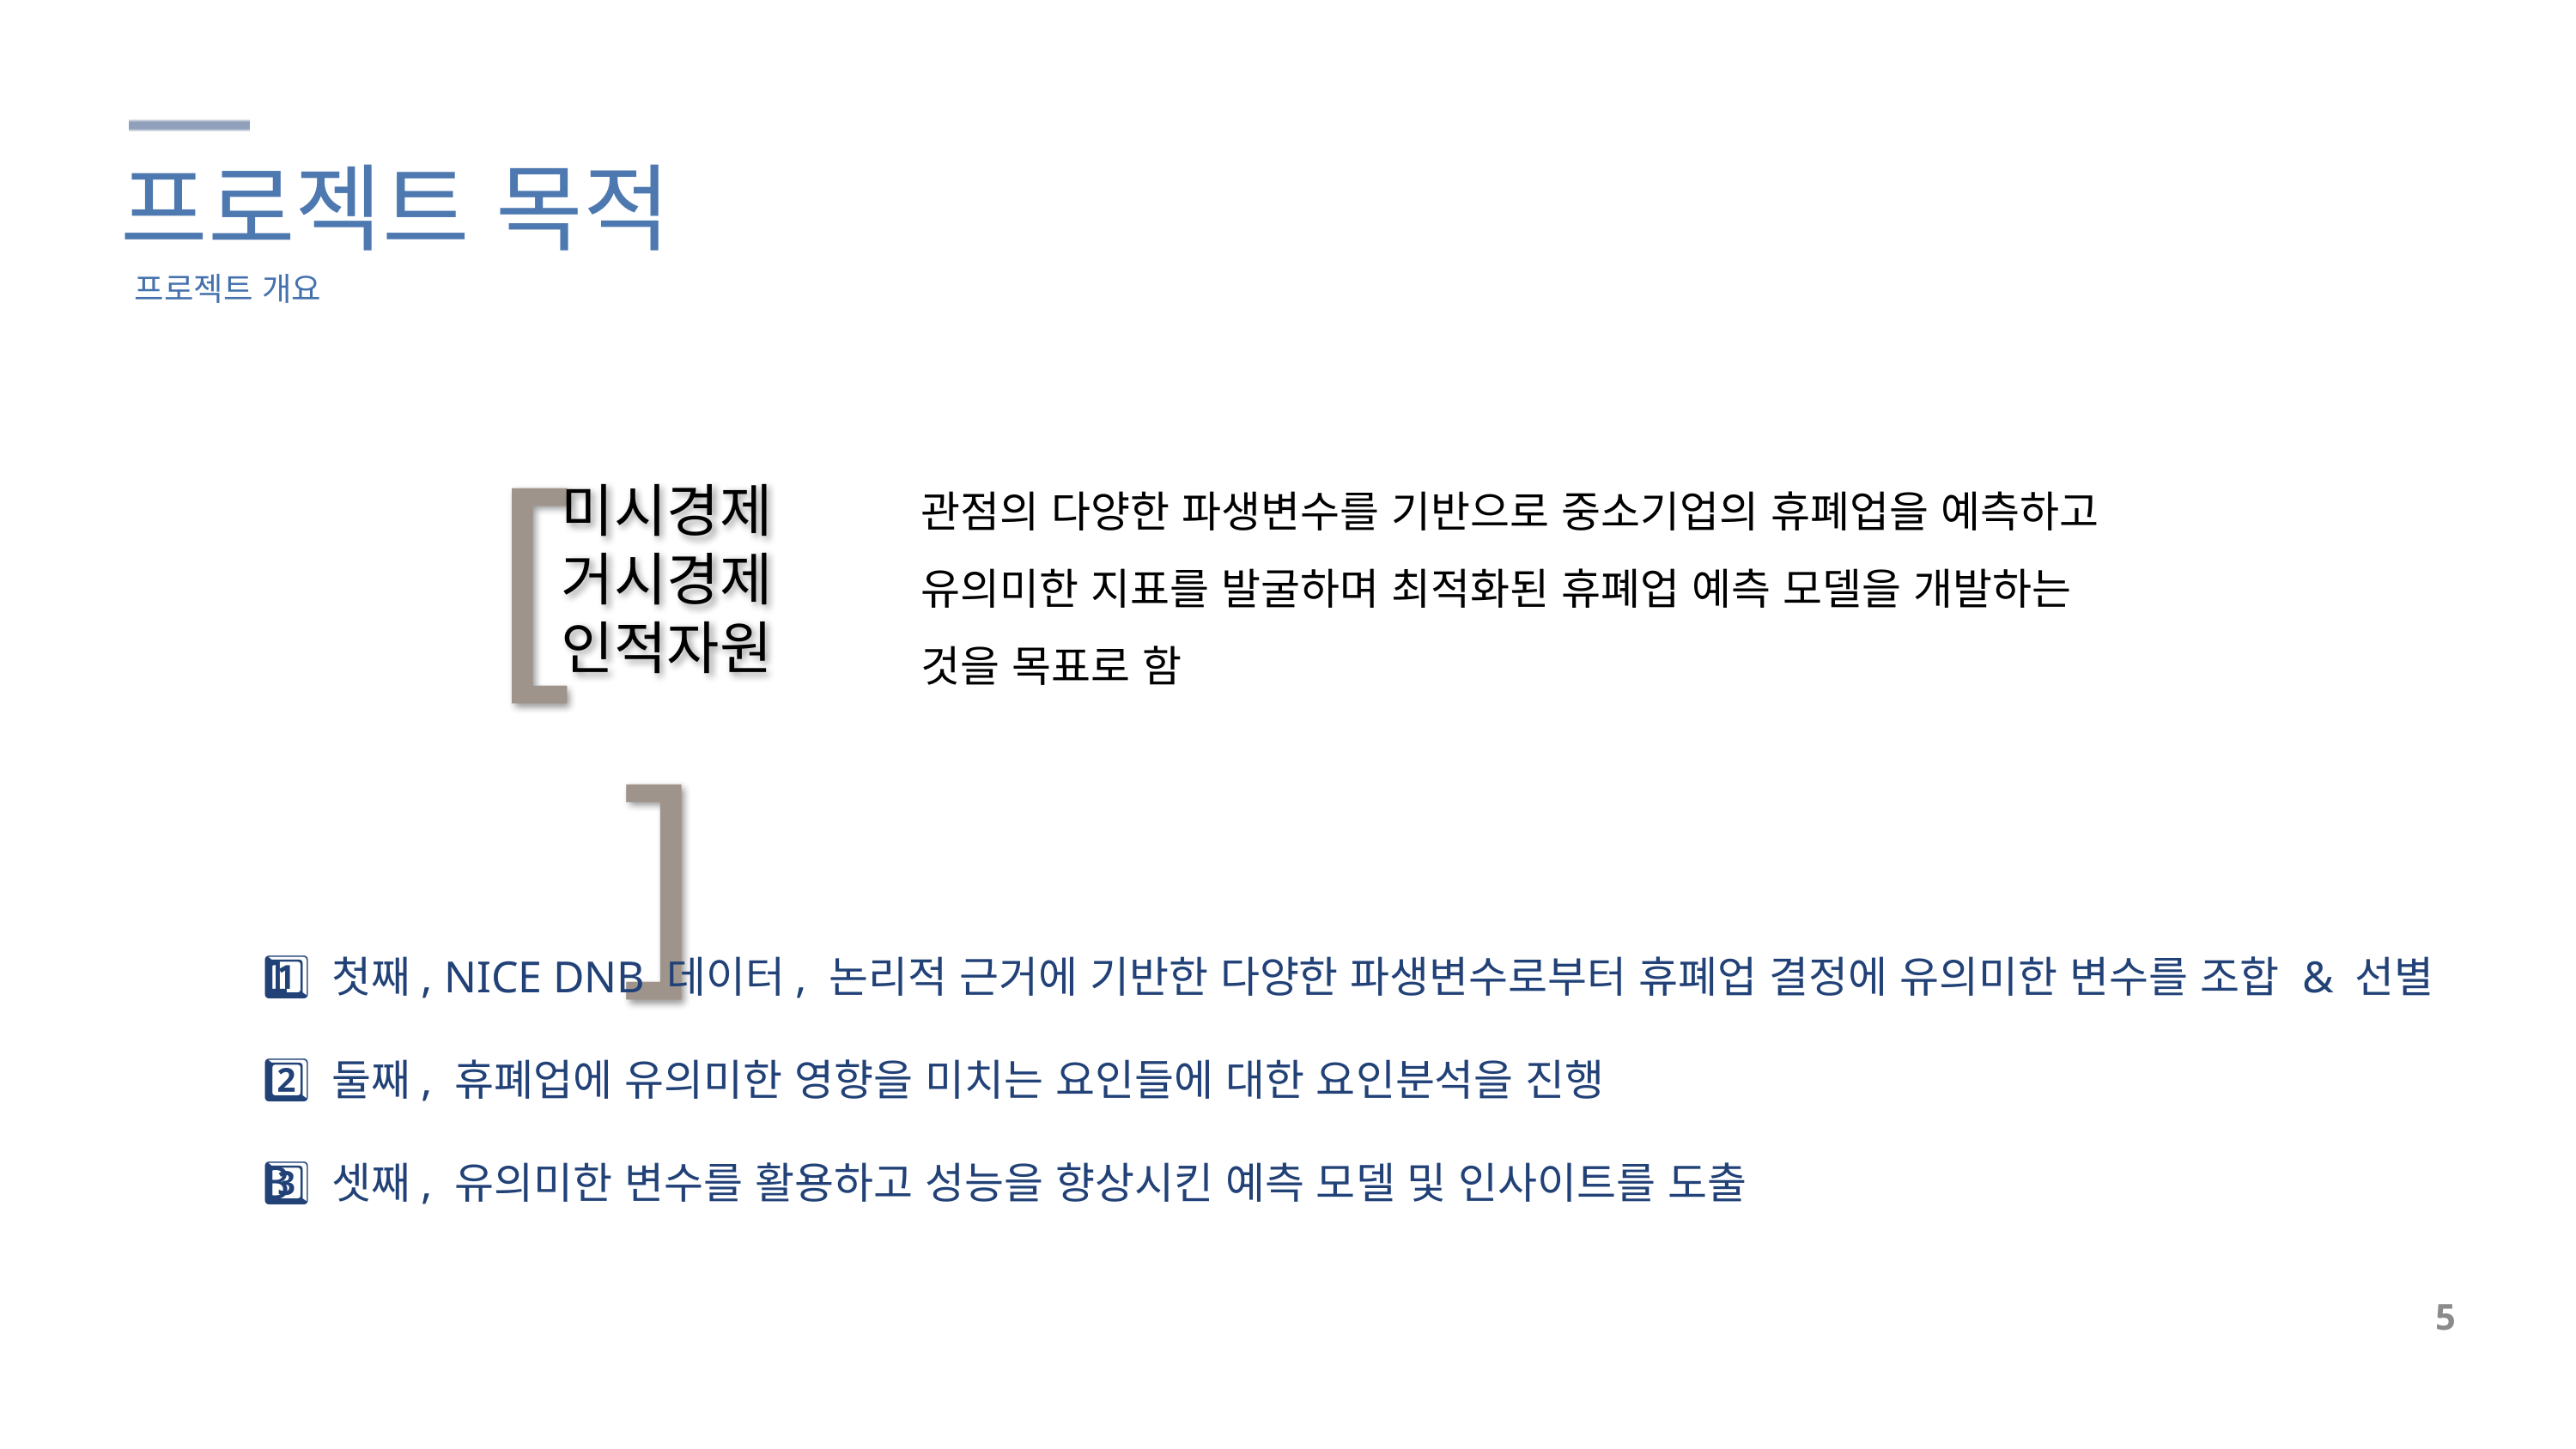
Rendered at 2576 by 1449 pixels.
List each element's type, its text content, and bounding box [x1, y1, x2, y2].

slide_number 5 [2168, 1293, 2469, 1345]
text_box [419, 411, 2154, 724]
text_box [128, 106, 250, 146]
text_box 프로젝트 목적 [107, 142, 776, 269]
text_box 프로젝트 개요 [121, 262, 457, 314]
text_box 1️⃣ 첫째, NICE DNB 데이터, 논리적 근거에 기반한 다양한 파생변수로부터 휴폐업 결정에 유의미한 변수를 조합 & 선별 2️⃣ 둘째, 휴폐업에 유의미한 영향을 미치는 요인들에 대한 요인분석을 진행 3️⃣ 셋째, 유의미한 변수를 활용하고 성능을 향상시킨 예측 모델 및 인사이트를 도출 [251, 918, 2482, 1214]
